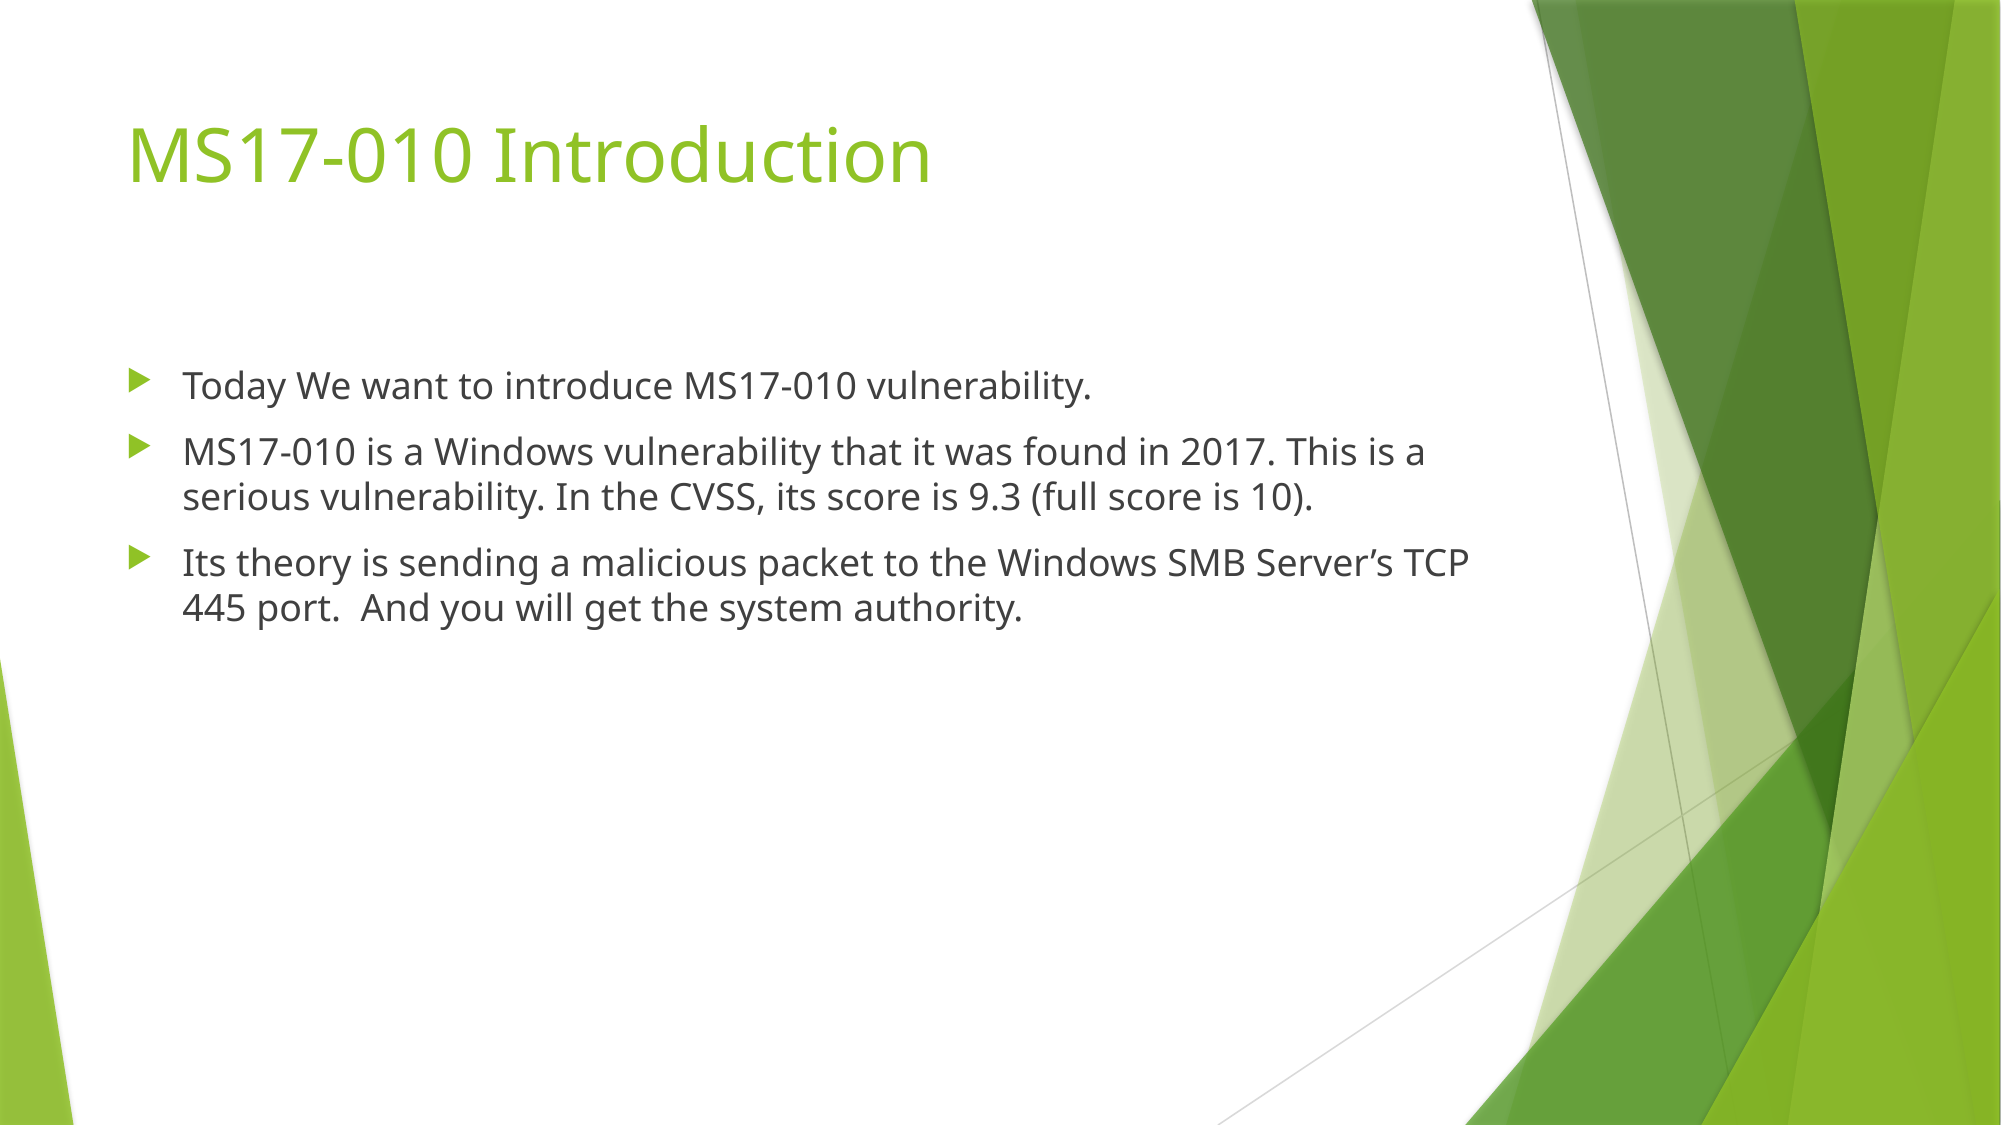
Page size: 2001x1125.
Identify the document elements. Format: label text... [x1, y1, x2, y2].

list Today We want to introduce MS17-010 vulnerability. MS17-010 is a Windows vulnerability that it was found in 2017. This is a serious vulnerability. In the CVSS, its score is 9.3 (full score is 10). Its theory is sending a malicious packet to the Windows SMB Server’s TCP 445 port. And you will get the system authority. [111, 354, 1522, 992]
title MS17-010 Introduction [111, 99, 1522, 317]
